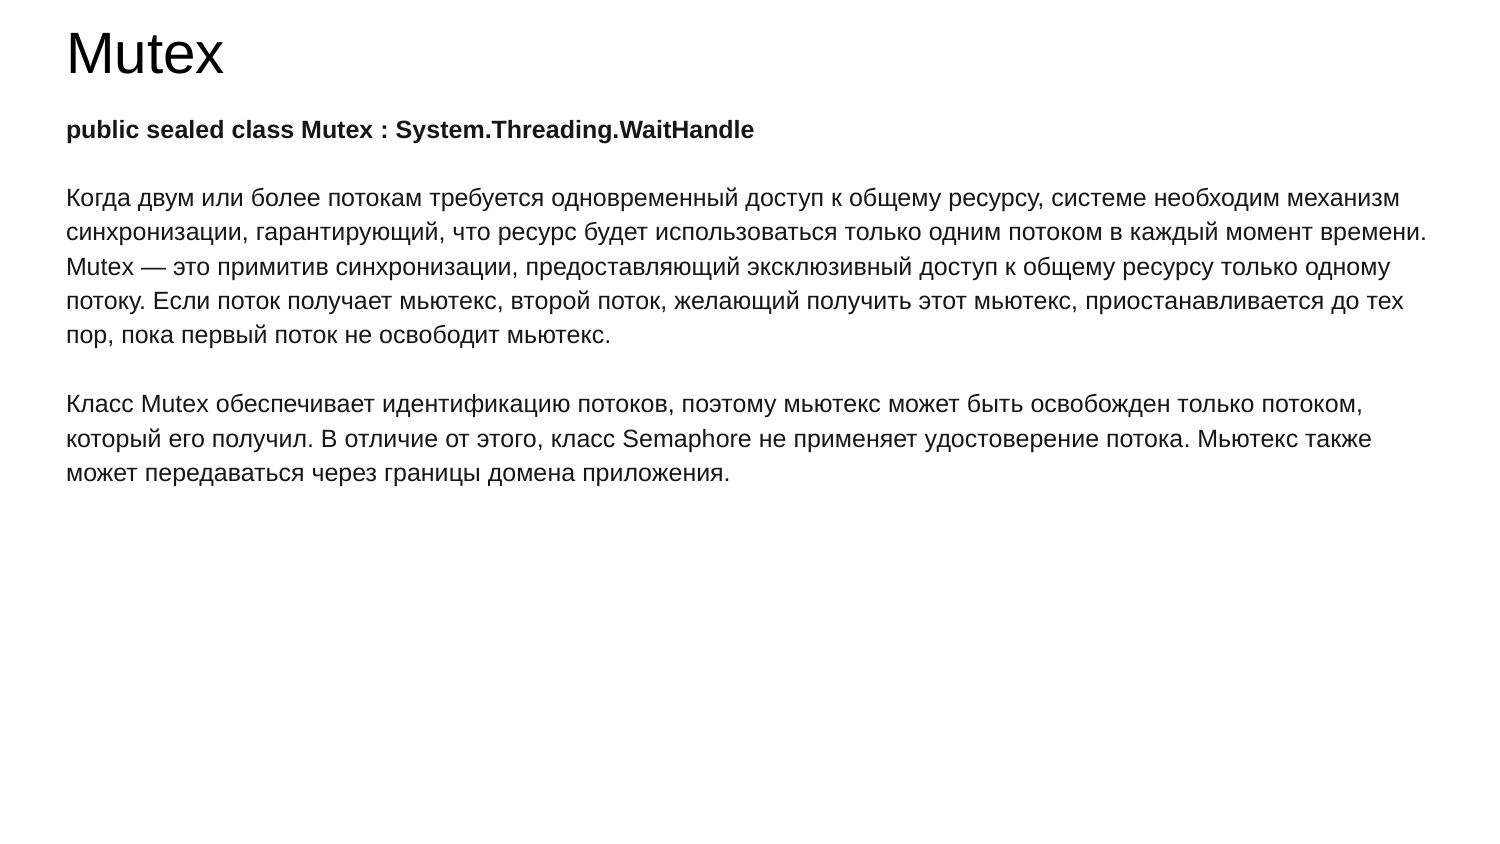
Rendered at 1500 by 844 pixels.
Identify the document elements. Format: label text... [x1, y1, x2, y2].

title Mutex [51, 0, 1449, 93]
list public sealed class Mutex : System.Threading.WaitHandle Когда двум или более потокам требуется одновременный доступ к общему ресурсу, системе необходим механизм синхронизации, гарантирующий, что ресурс будет использоваться только одним потоком в каждый момент времени. Mutex — это примитив синхронизации, предоставляющий эксклюзивный доступ к общему ресурсу только одному потоку. Если поток получает мьютекс, второй поток, желающий получить этот мьютекс, приостанавливается до тех пор, пока первый поток не освободит мьютекс. Класс Mutex обеспечивает идентификацию потоков, поэтому мьютекс может быть освобожден только потоком, который его получил. В отличие от этого, класс Semaphore не применяет удостоверение потока. Мьютекс также может передаваться через границы домена приложения. [51, 93, 1449, 796]
